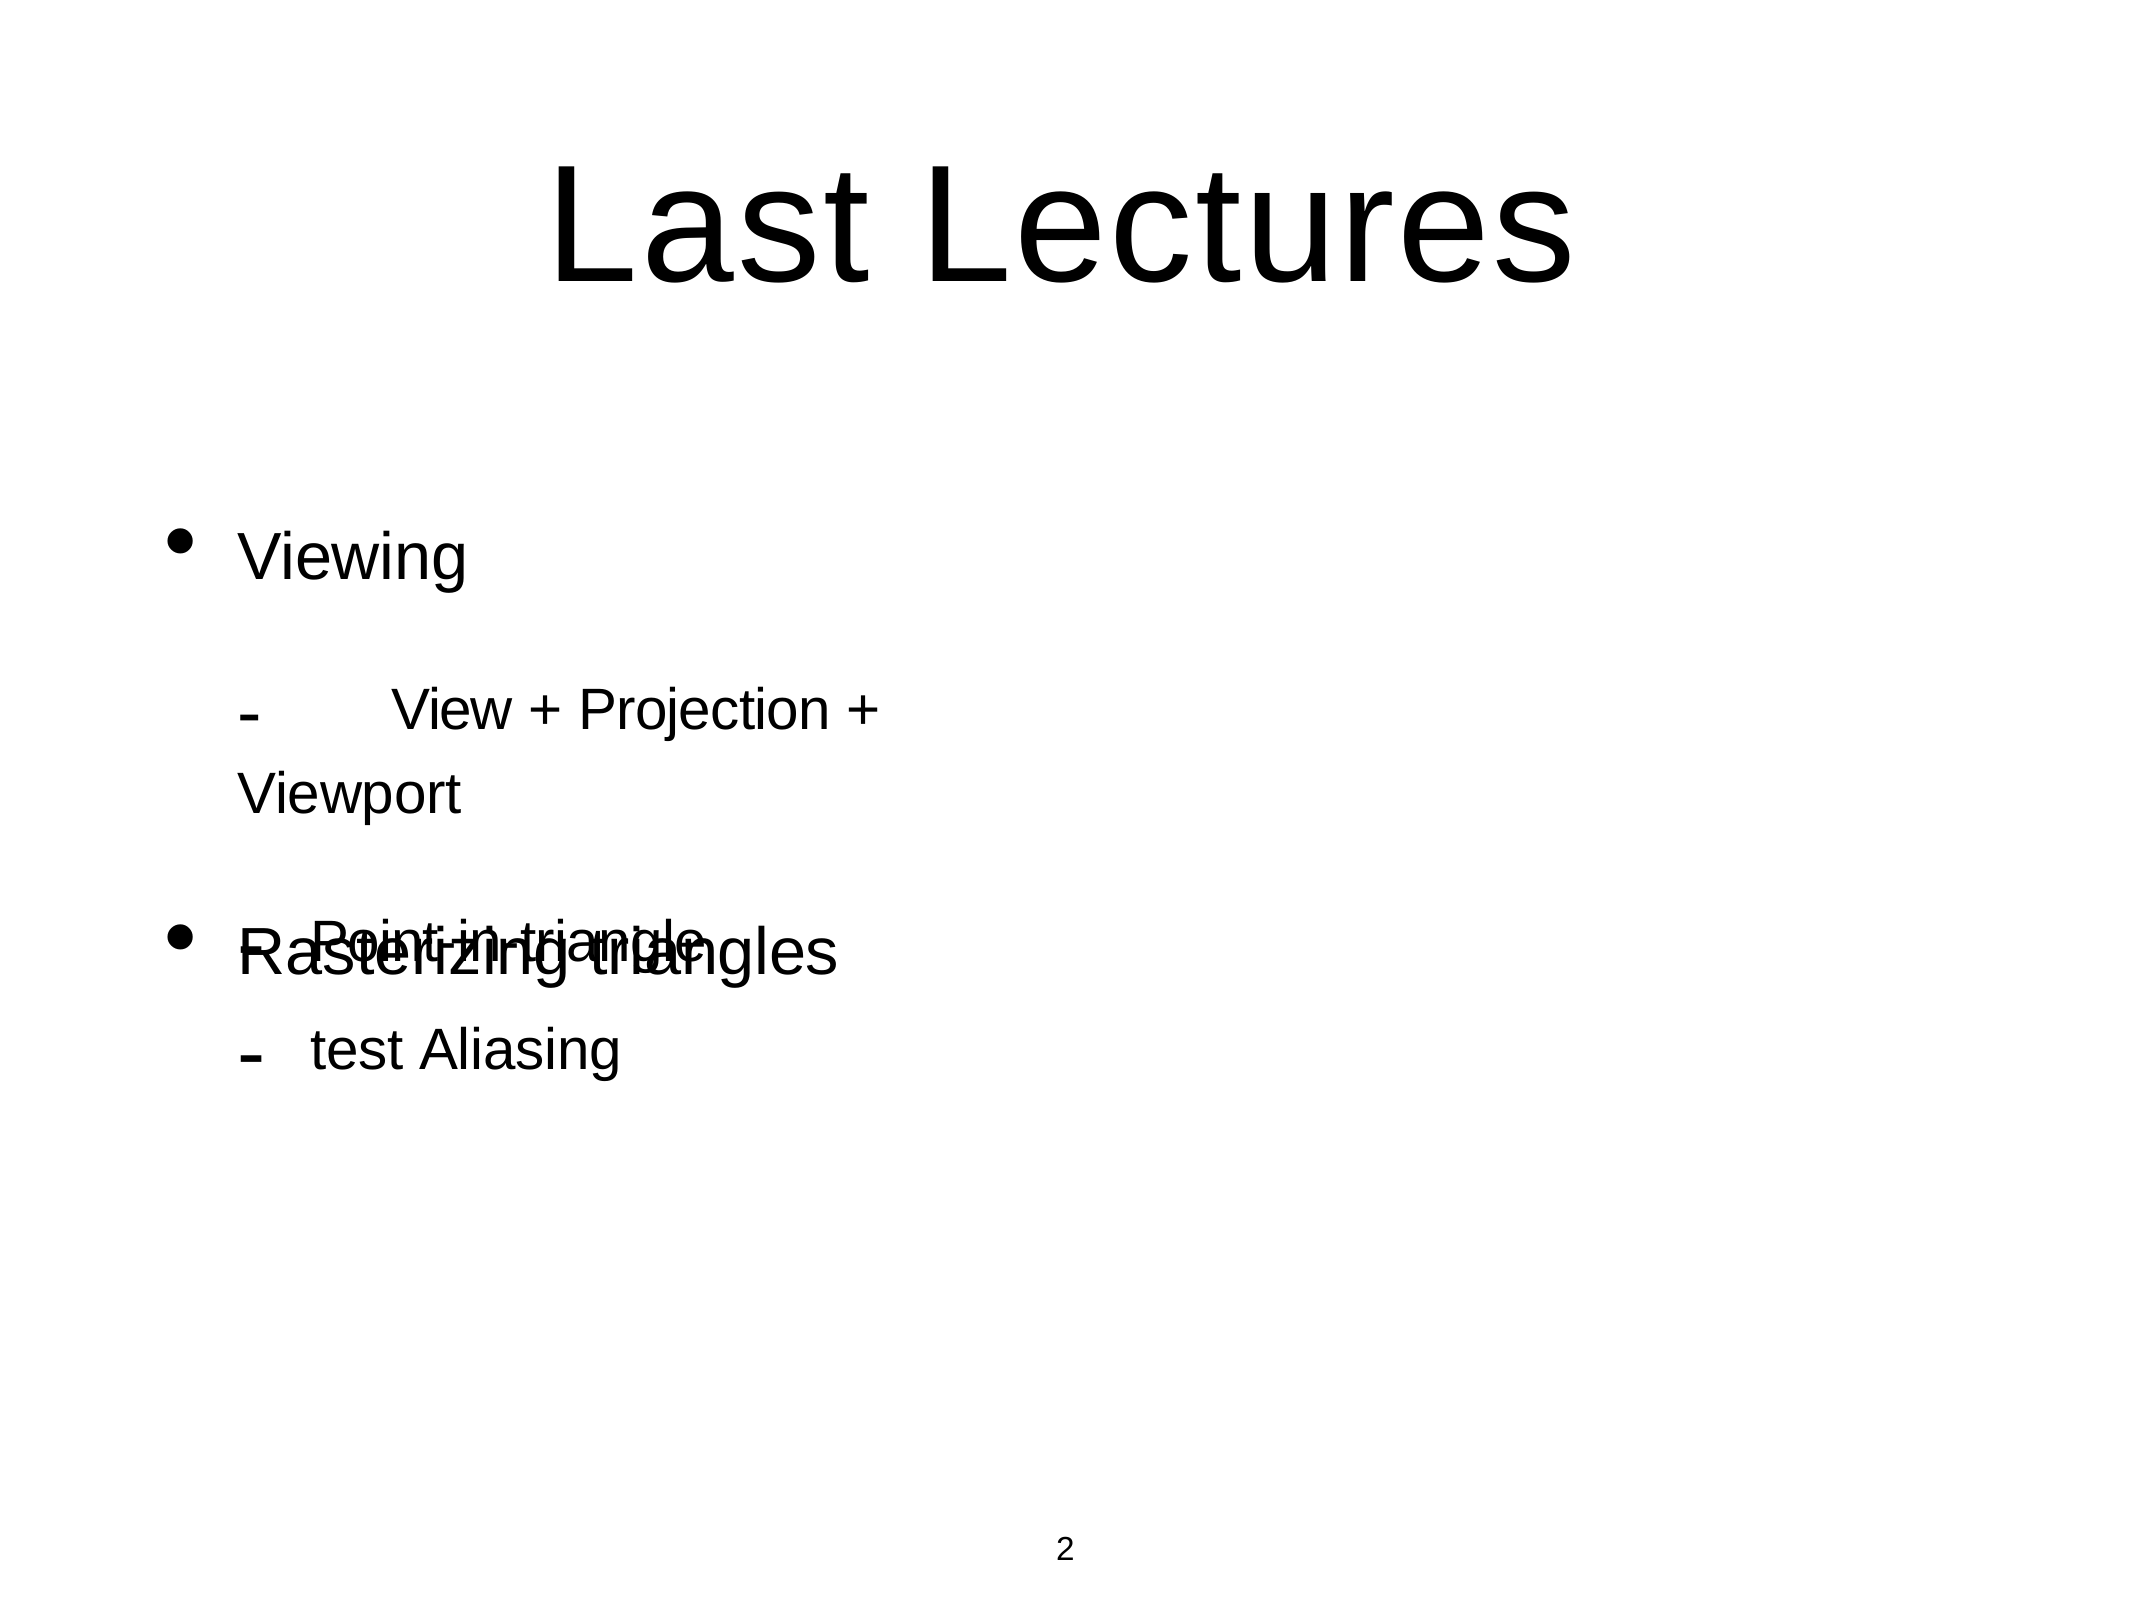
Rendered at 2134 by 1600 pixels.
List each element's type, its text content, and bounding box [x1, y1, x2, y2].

title Last Lectures [543, 112, 1592, 382]
text_box - - [235, 879, 271, 1098]
text_box Viewing - View + Projection + Viewport Rasterizing triangles [156, 502, 1046, 988]
slide_number 2 [1015, 1526, 1094, 1600]
text_box Point-in-triangle test Aliasing [308, 863, 817, 1082]
